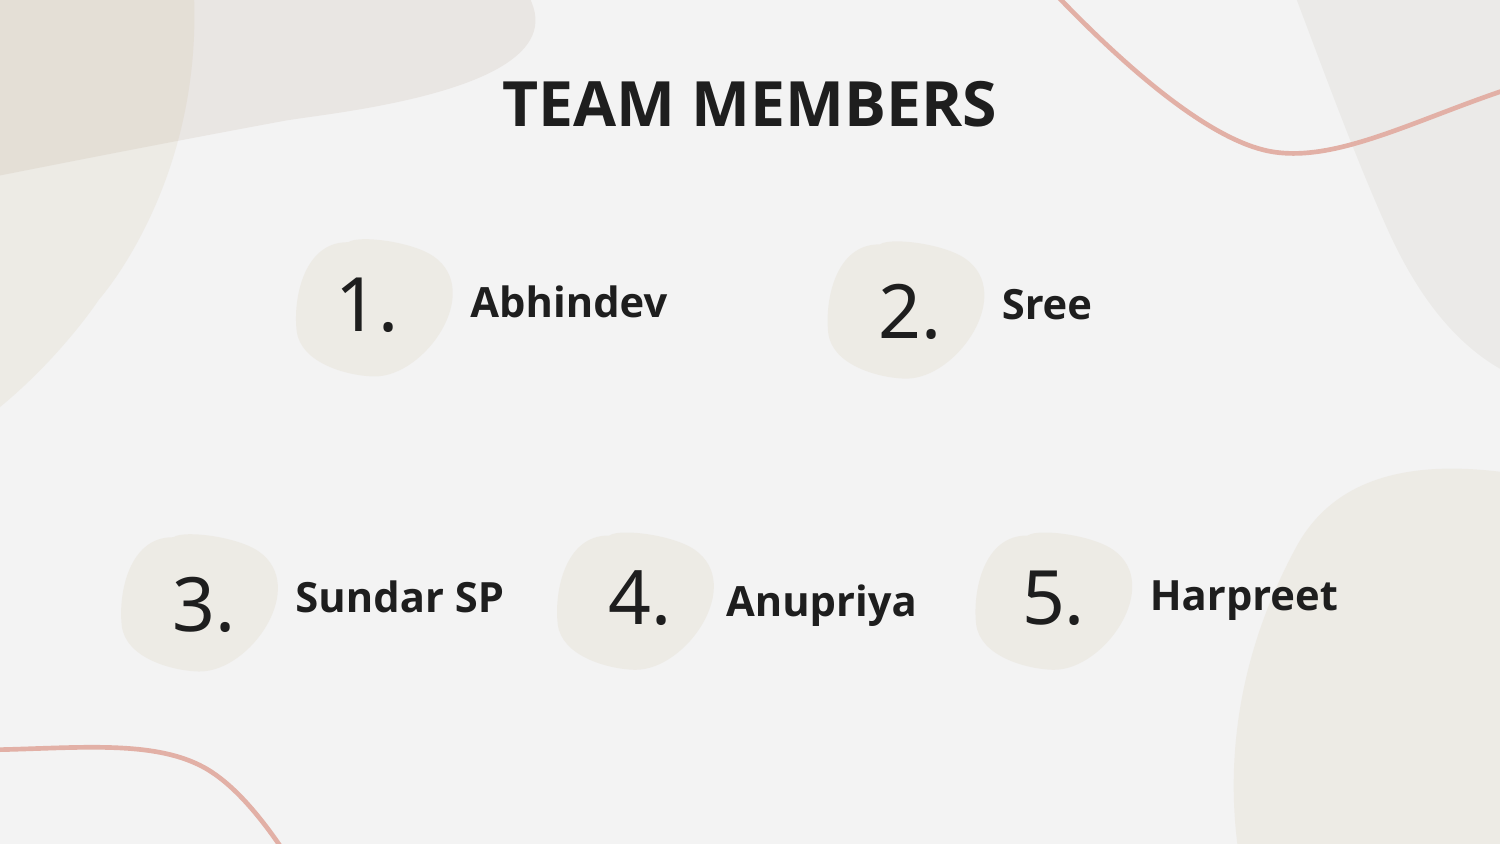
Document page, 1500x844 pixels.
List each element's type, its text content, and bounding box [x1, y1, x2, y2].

title TEAM MEMBERS [118, 47, 1382, 156]
text_box [295, 239, 453, 377]
title Sree [986, 252, 1333, 343]
text_box [982, 532, 1133, 670]
title 5. [1057, 563, 1115, 627]
title 2. [845, 281, 976, 336]
title 4. [574, 563, 706, 627]
title 3. [138, 573, 270, 629]
title Harpreet [1134, 544, 1481, 634]
title 1. [313, 270, 422, 334]
title Abhindev [455, 250, 801, 341]
text_box [827, 241, 985, 379]
title Anupriya [710, 550, 1057, 641]
title Sundar SP [280, 545, 580, 636]
text_box [121, 534, 278, 672]
text_box [557, 532, 710, 670]
